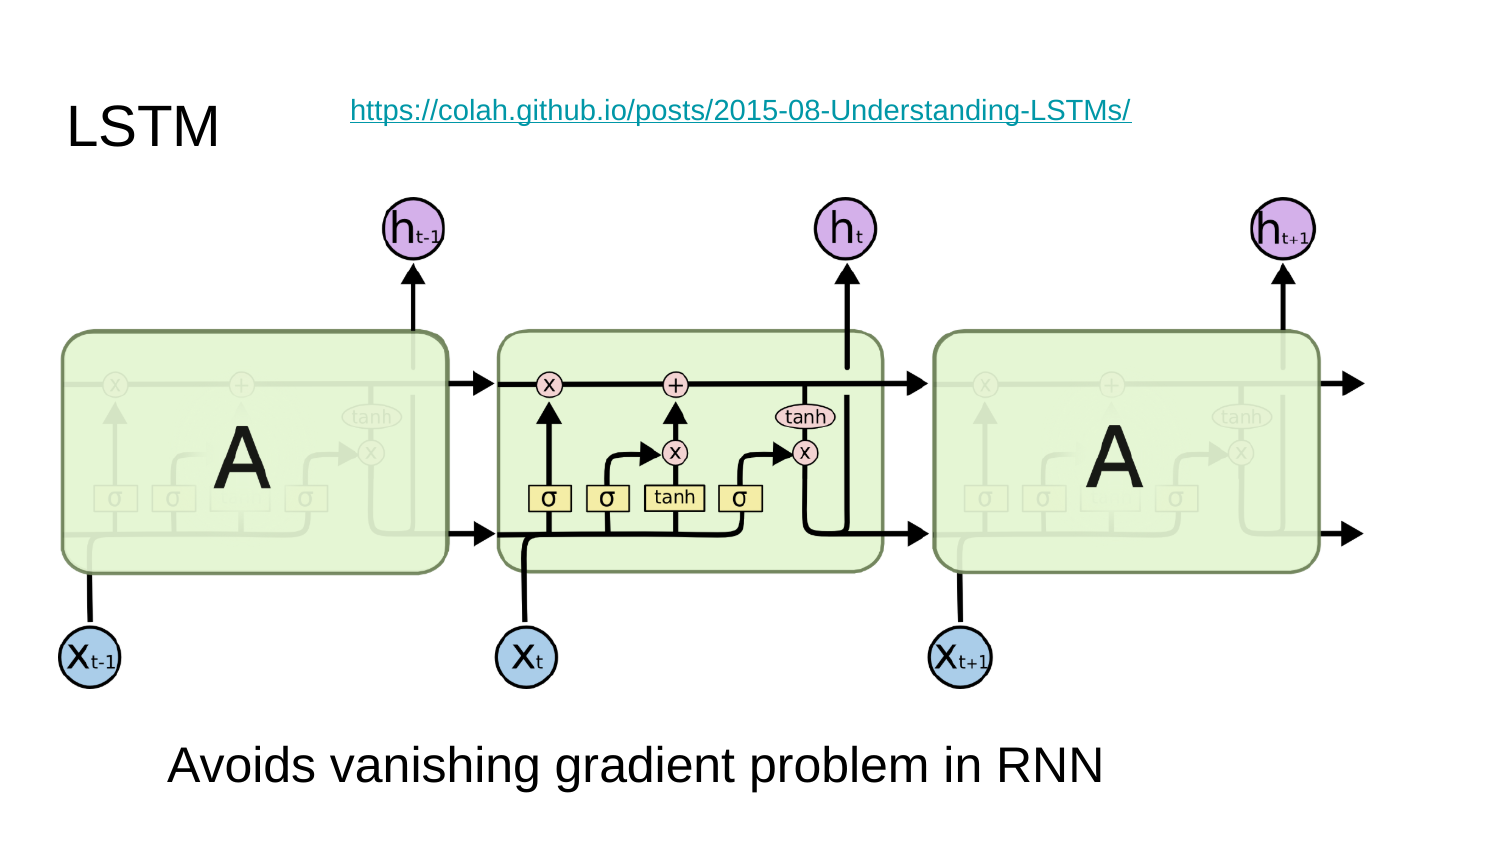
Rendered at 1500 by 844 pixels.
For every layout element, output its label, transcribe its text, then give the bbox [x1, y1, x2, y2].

title LSTM [51, 72, 1449, 167]
text_box https://colah.github.io/posts/2015-08-Understanding-LSTMs/ [335, 83, 1186, 134]
picture [26, 177, 1370, 707]
text_box Avoids vanishing gradient problem in RNN [152, 717, 1145, 835]
